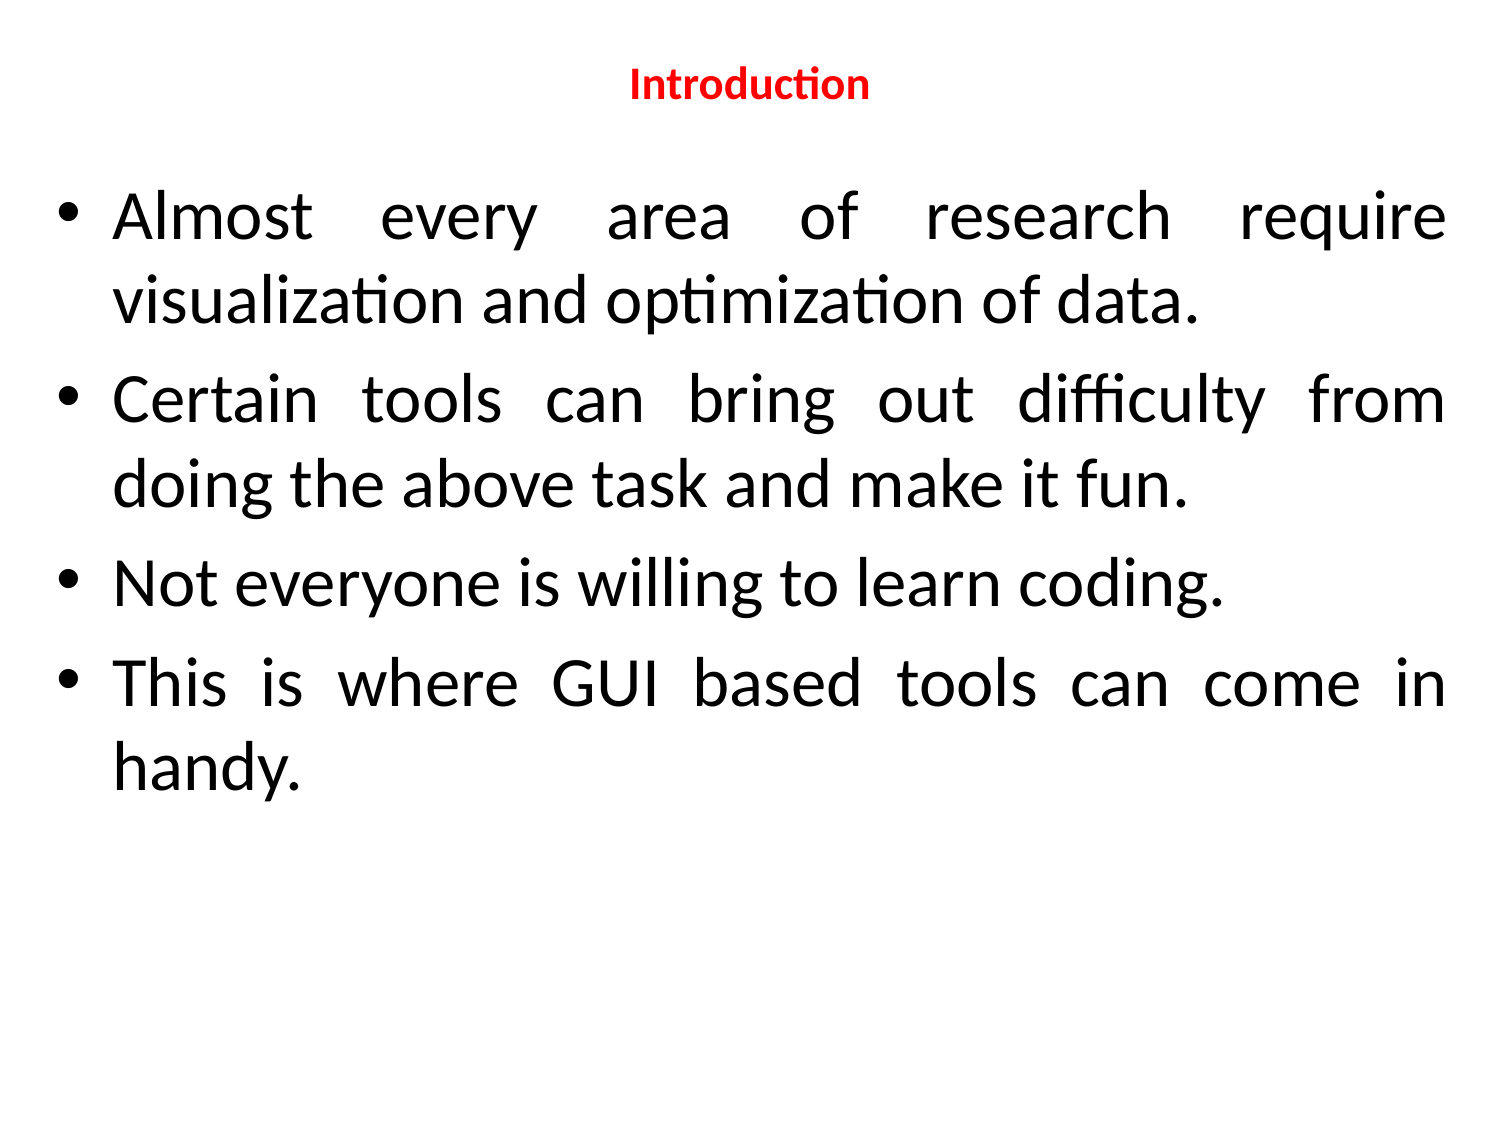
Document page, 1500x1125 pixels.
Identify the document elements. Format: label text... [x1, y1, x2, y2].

title Introduction [75, 45, 1425, 118]
list Almost every area of research require visualization and optimization of data. Certain tools can bring out difficulty from doing the above task and make it fun. Not everyone is willing to learn coding. This is where GUI based tools can come in handy. [41, 160, 1465, 1106]
